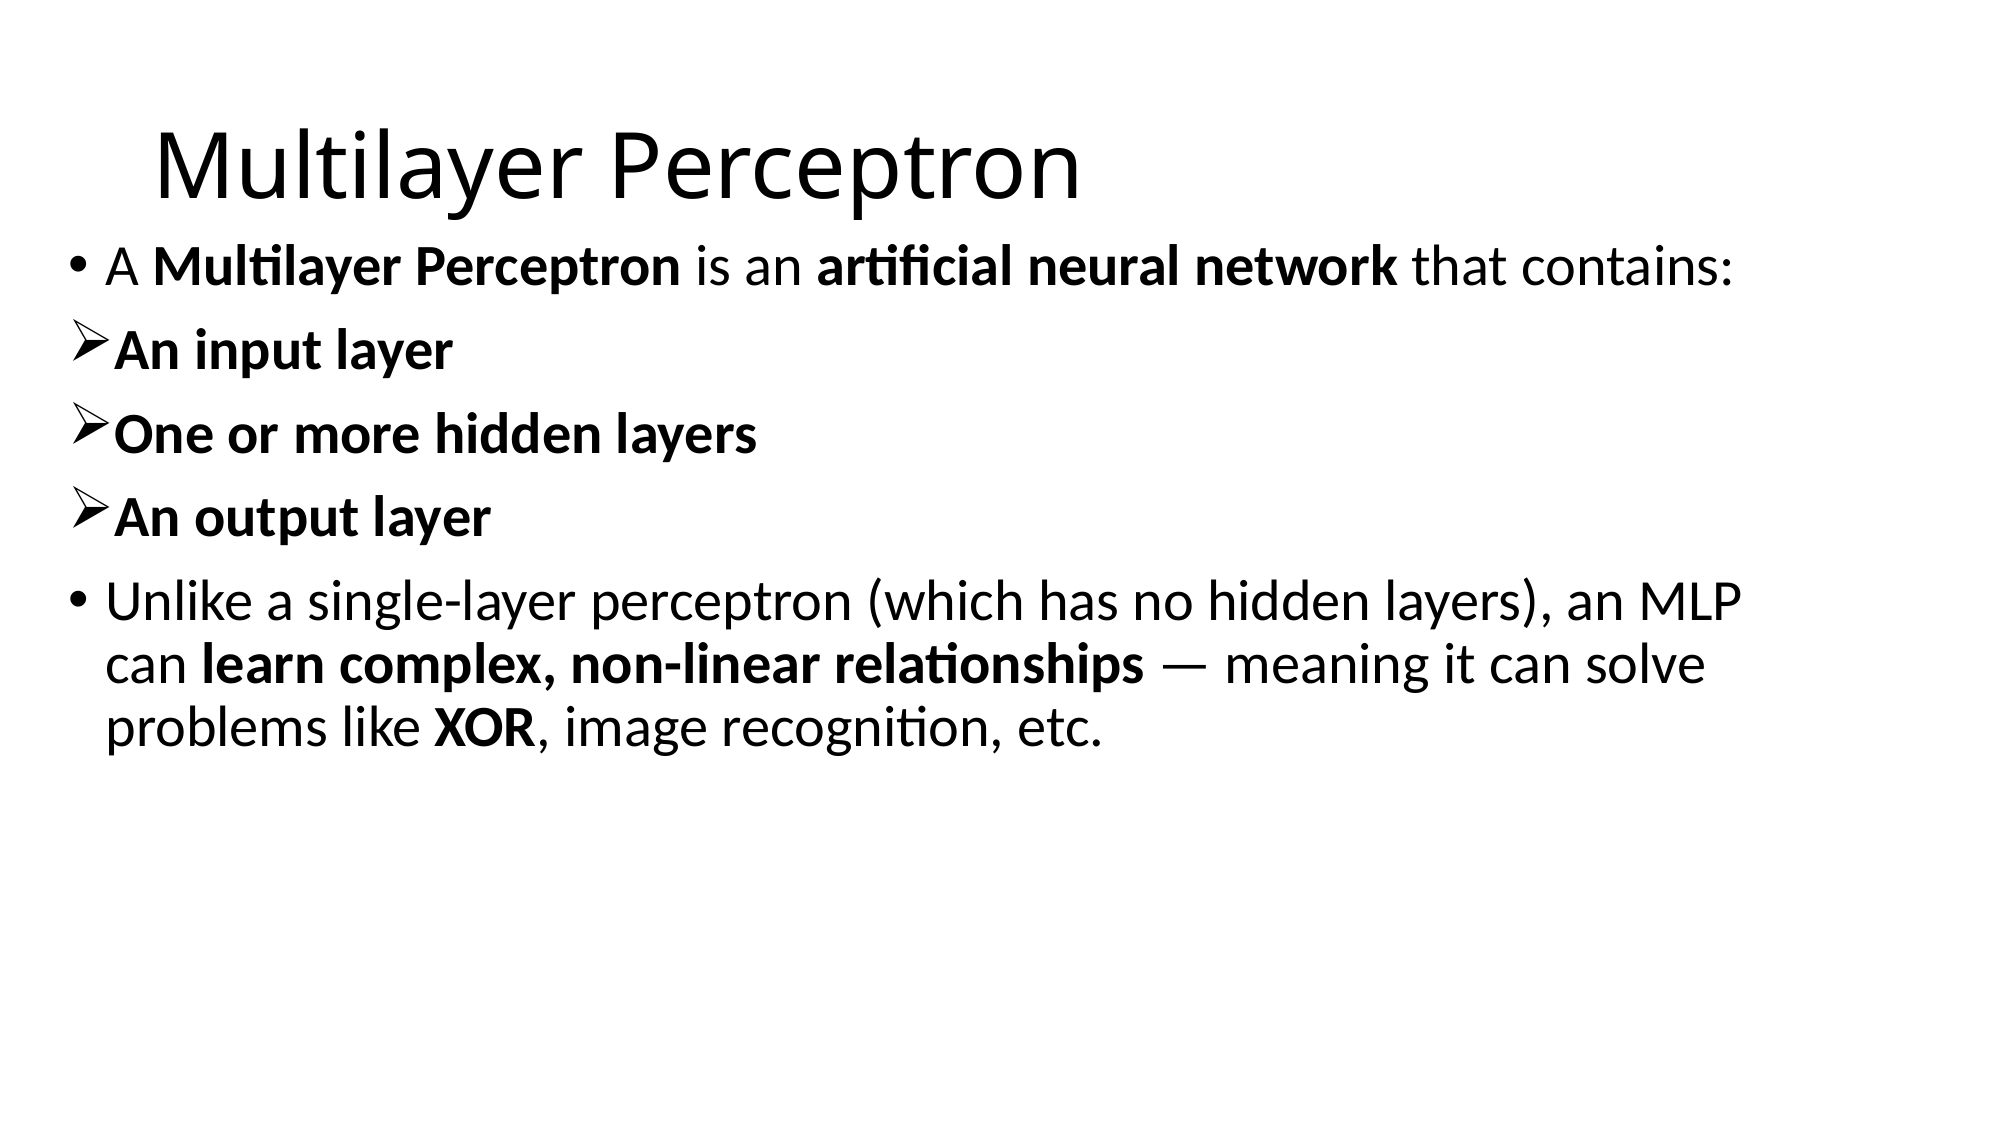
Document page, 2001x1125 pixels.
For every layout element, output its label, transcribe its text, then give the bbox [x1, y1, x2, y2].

title Multilayer Perceptron [137, 59, 1863, 228]
list A Multilayer Perceptron is an artificial neural network that contains: An input layer One or more hidden layers An output layer Unlike a single-layer perceptron (which has no hidden layers), an MLP can learn complex, non-linear relationships — meaning it can solve problems like XOR, image recognition, etc. [53, 228, 1863, 1104]
